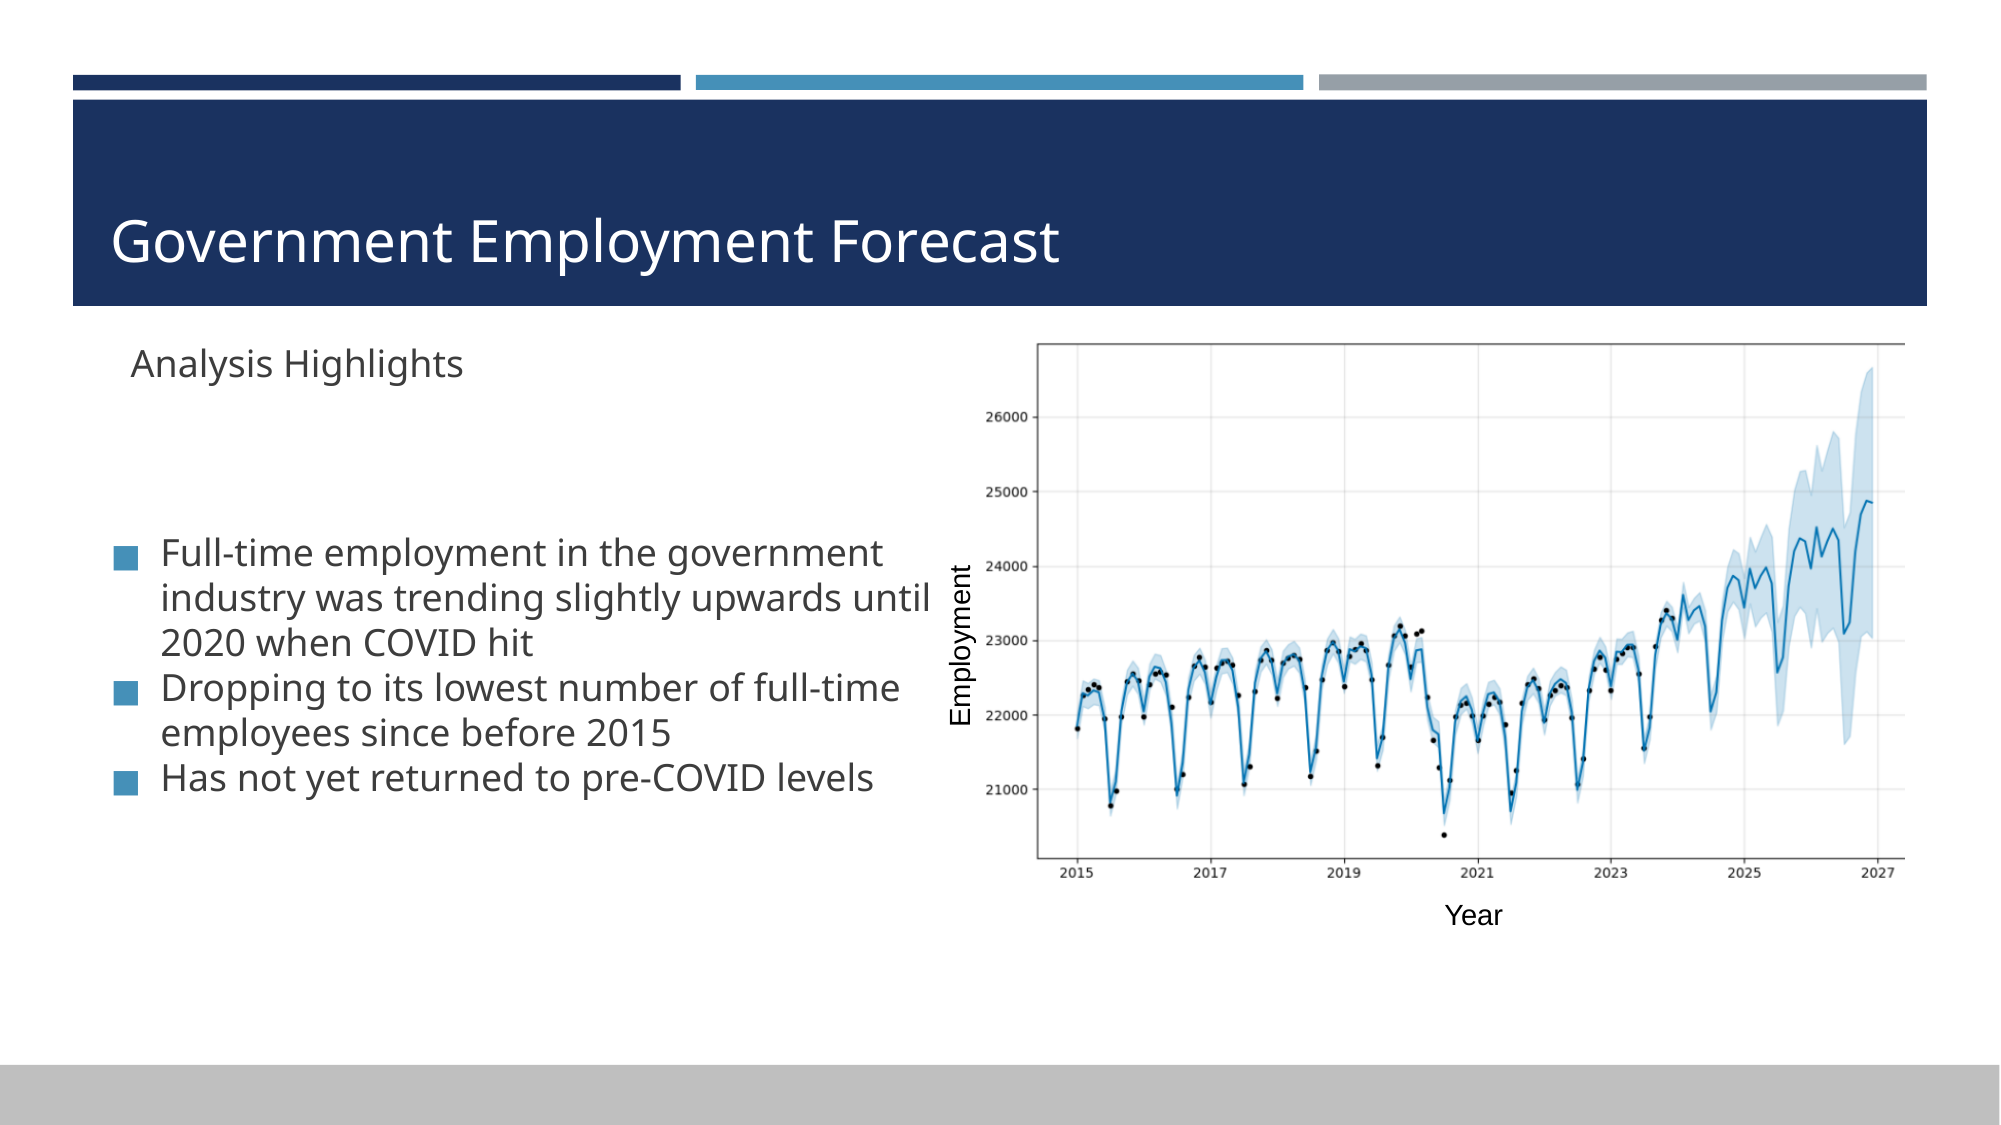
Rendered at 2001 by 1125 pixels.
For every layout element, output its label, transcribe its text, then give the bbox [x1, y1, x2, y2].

list Analysis Highlights [95, 325, 927, 399]
title Government Employment Forecast [95, 119, 1905, 282]
text_box Year [1429, 891, 1655, 939]
picture [983, 338, 1905, 883]
list Full-time employment in the government industry was trending slightly upwards until 2020 when COVID hit Dropping to its lowest number of full-time employees since before 2015 Has not yet returned to pre-COVID levels [95, 365, 985, 962]
text_box Employment [933, 517, 978, 743]
